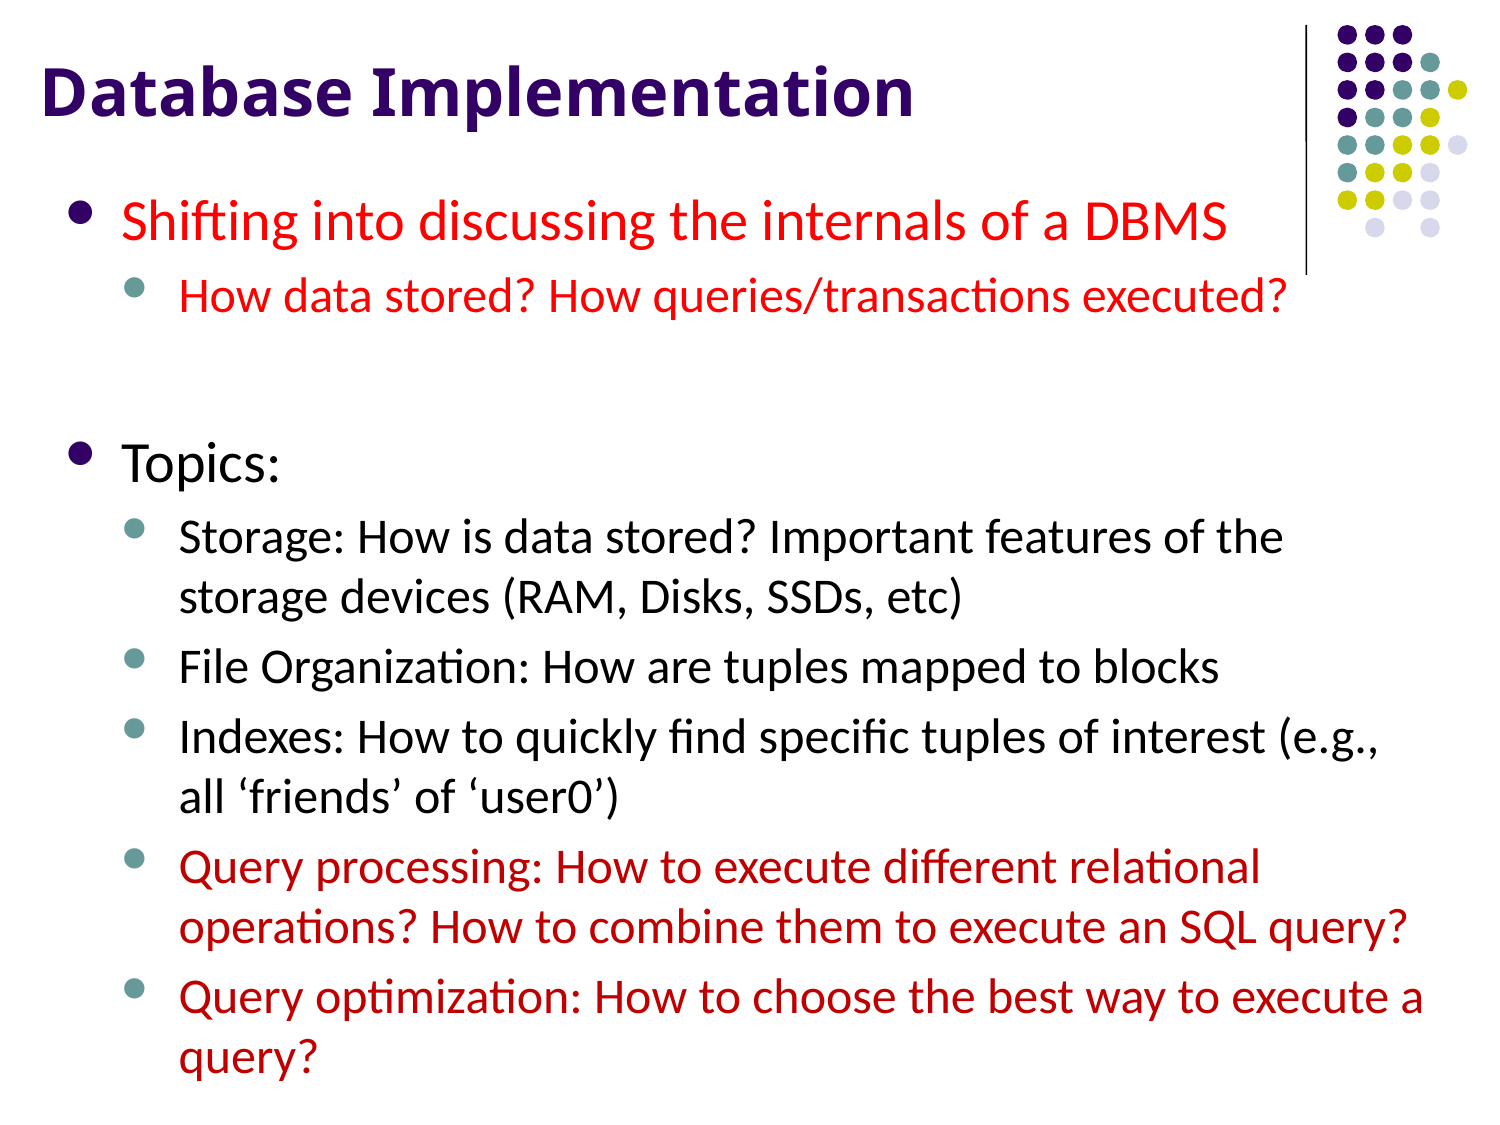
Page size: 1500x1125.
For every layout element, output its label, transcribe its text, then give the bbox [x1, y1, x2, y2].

list Shifting into discussing the internals of a DBMS How data stored? How queries/transactions executed? Topics: Storage: How is data stored? Important features of the storage devices (RAM, Disks, SSDs, etc) File Organization: How are tuples mapped to blocks Indexes: How to quickly find specific tuples of interest (e.g., all ‘friends’ of ‘user0’) Query processing: How to execute different relational operations? How to combine them to execute an SQL query? Query optimization: How to choose the best way to execute a query? [49, 174, 1451, 1013]
title Database Implementation [24, 19, 1351, 138]
